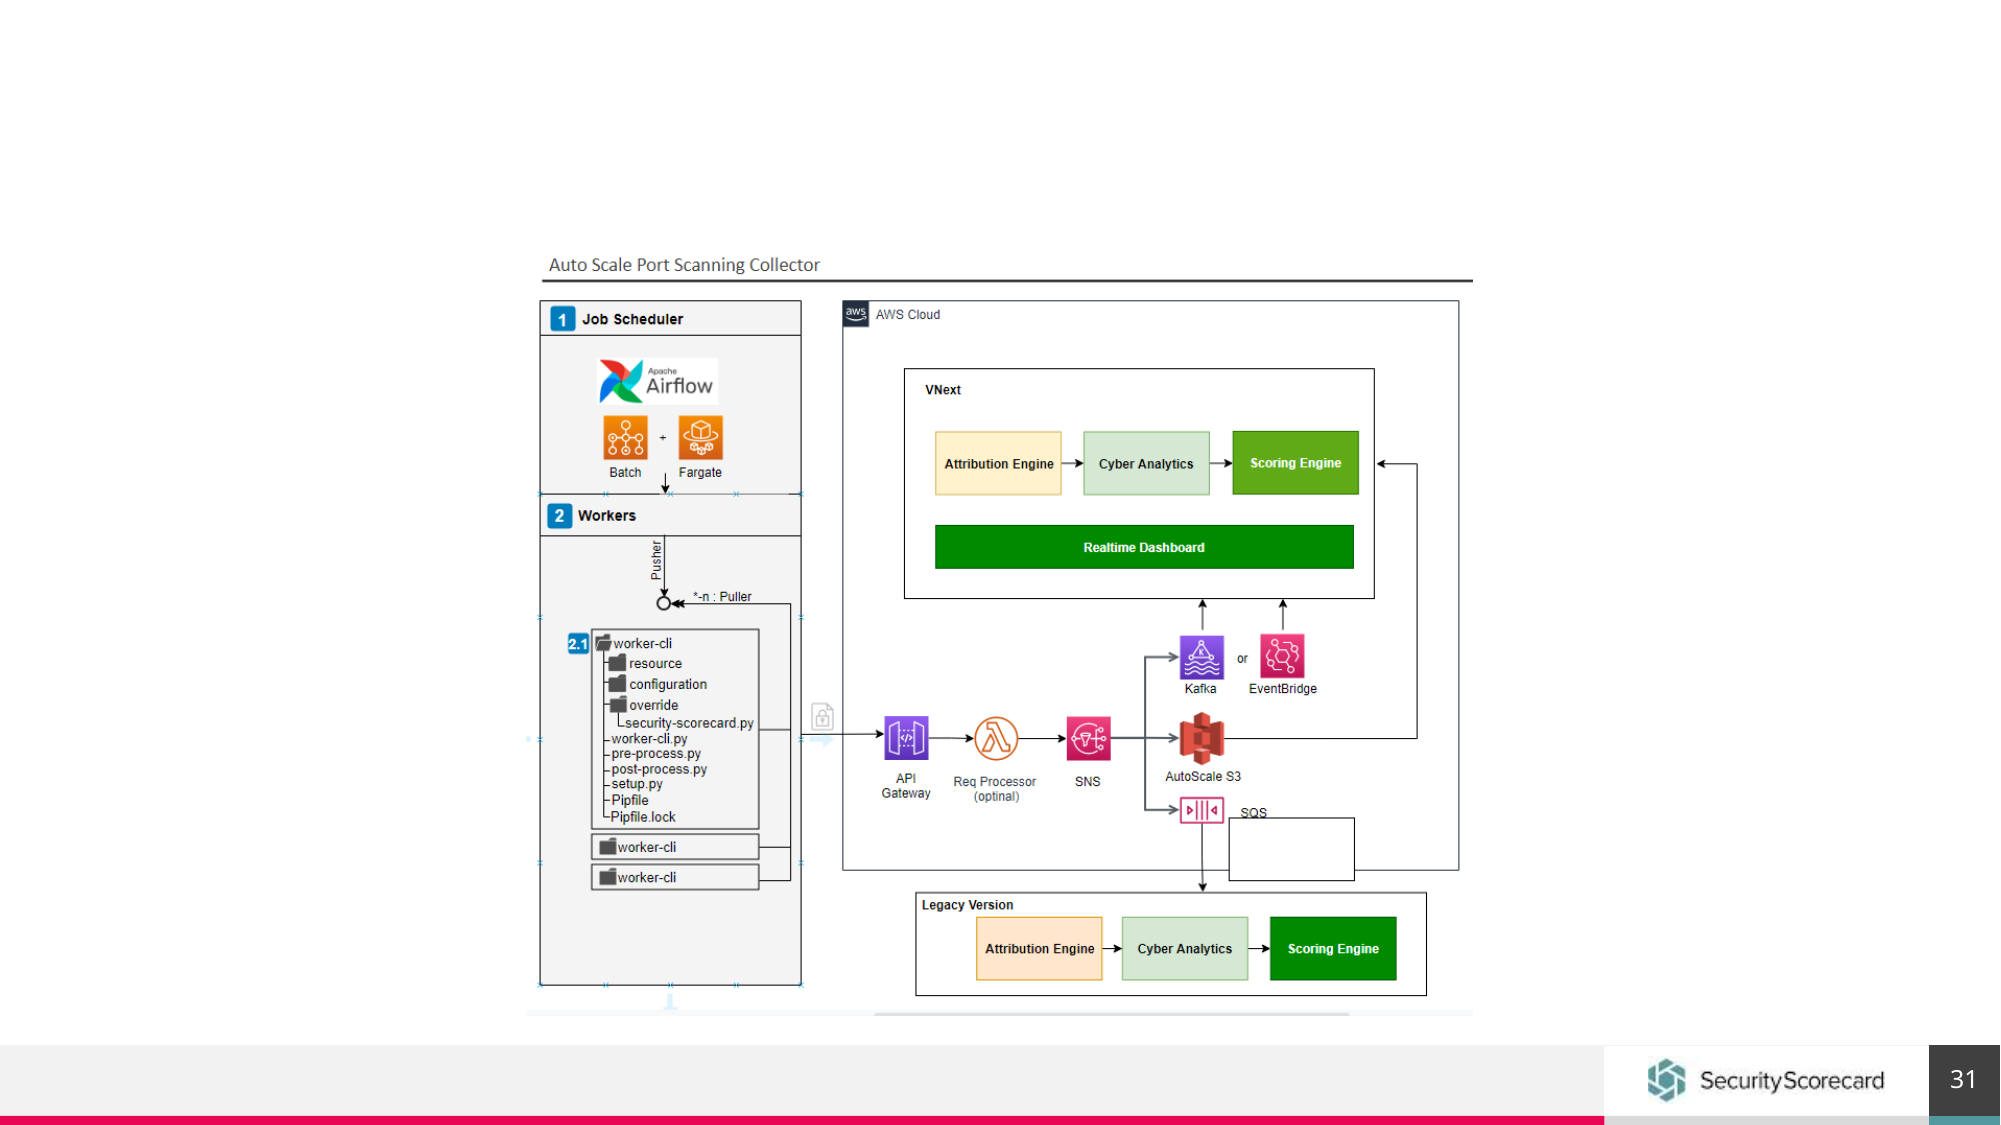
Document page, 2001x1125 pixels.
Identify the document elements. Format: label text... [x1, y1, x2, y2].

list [526, 247, 1473, 1016]
picture [1648, 1056, 1885, 1104]
slide_number 31 [1929, 1045, 2000, 1116]
